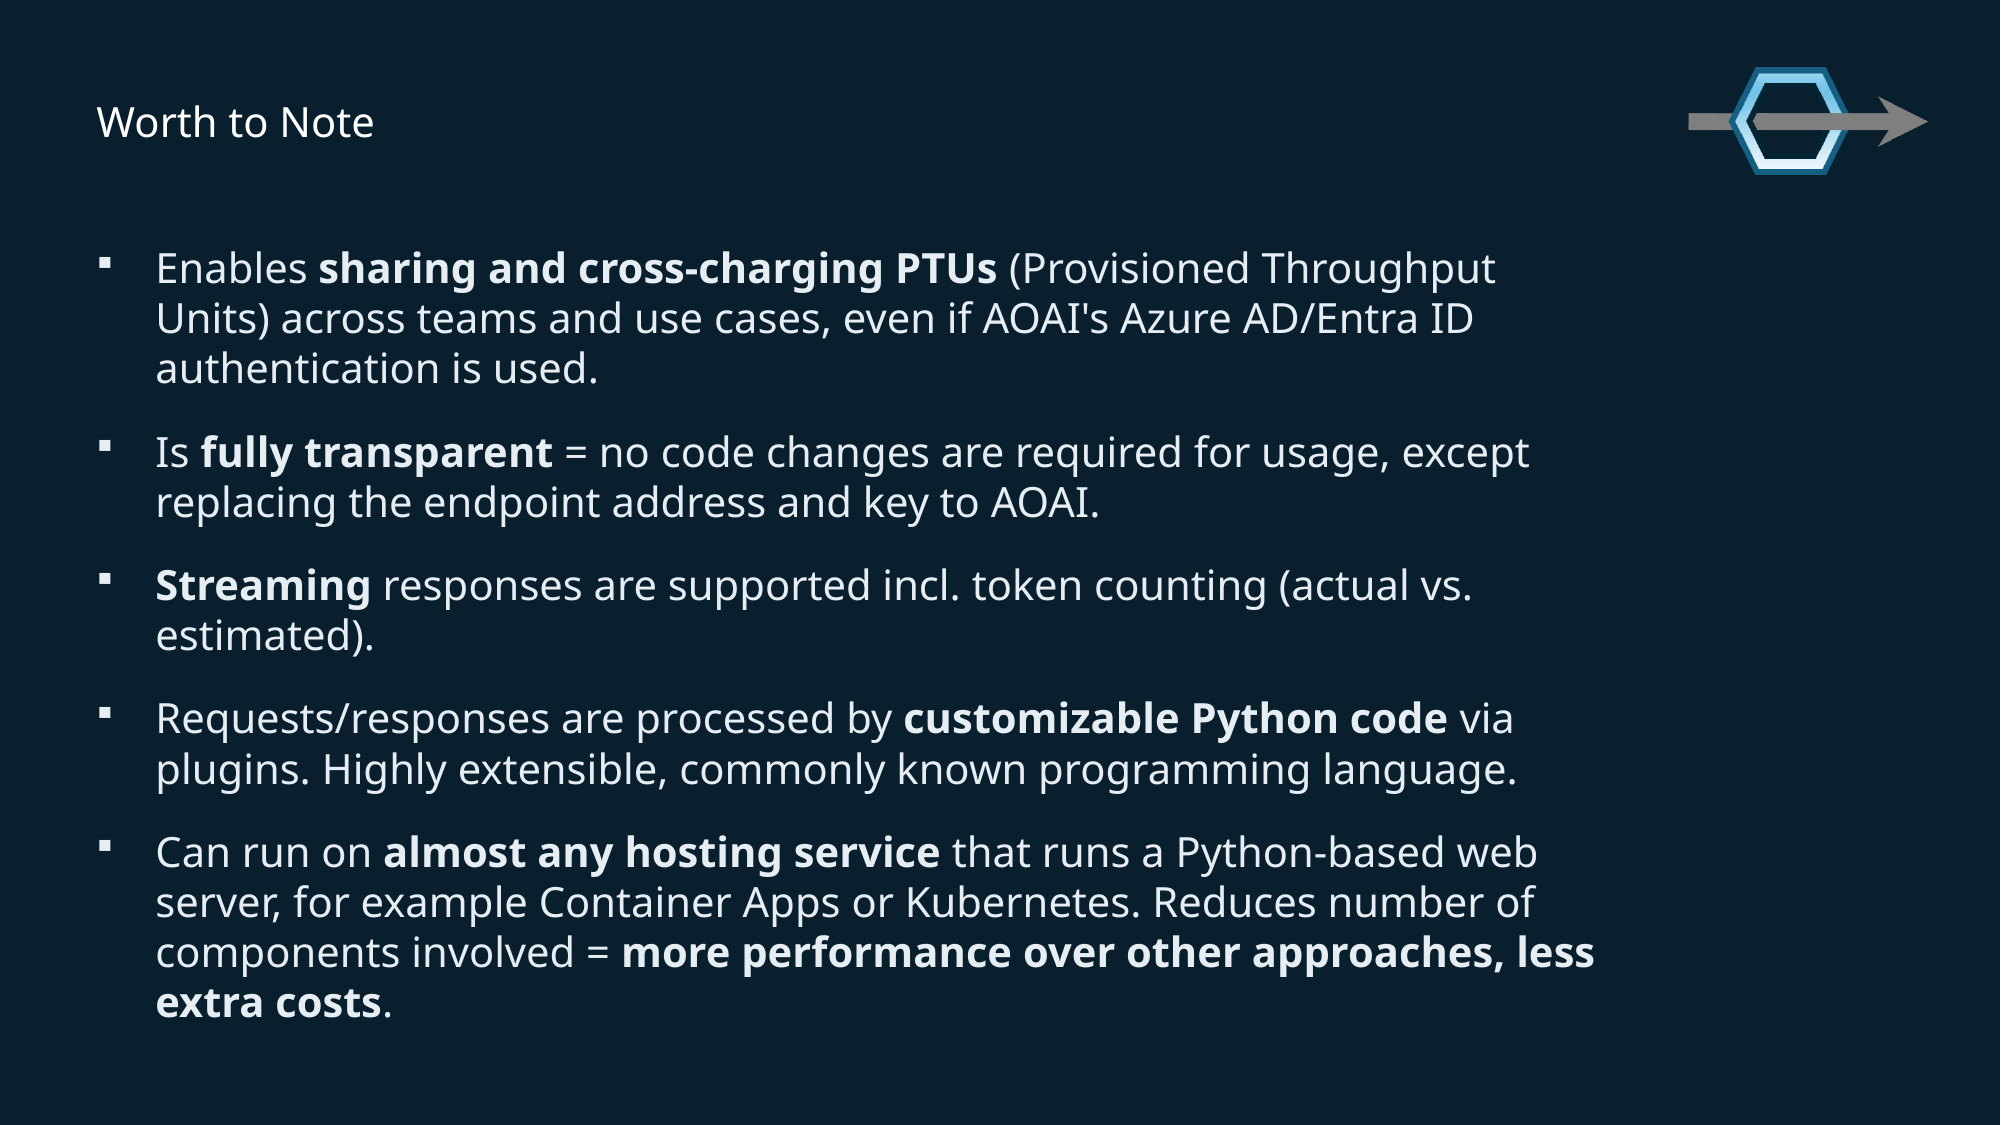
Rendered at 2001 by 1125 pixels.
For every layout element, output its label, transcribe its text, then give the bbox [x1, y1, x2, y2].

list Enables sharing and cross-charging PTUs (Provisioned Throughput Units) across teams and use cases, even if AOAI's Azure AD/Entra ID authentication is used. Is fully transparent = no code changes are required for usage, except replacing the endpoint address and key to AOAI. Streaming responses are supported incl. token counting (actual vs. estimated). Requests/responses are processed by customizable Python code via plugins. Highly extensible, commonly known programming language. Can run on almost any hosting service that runs a Python-based web server, for example Container Apps or Kubernetes. Reduces number of components involved = more performance over other approaches, less extra costs. [96, 242, 1617, 939]
title Worth to Note [96, 96, 1441, 147]
picture [1688, 67, 1979, 175]
